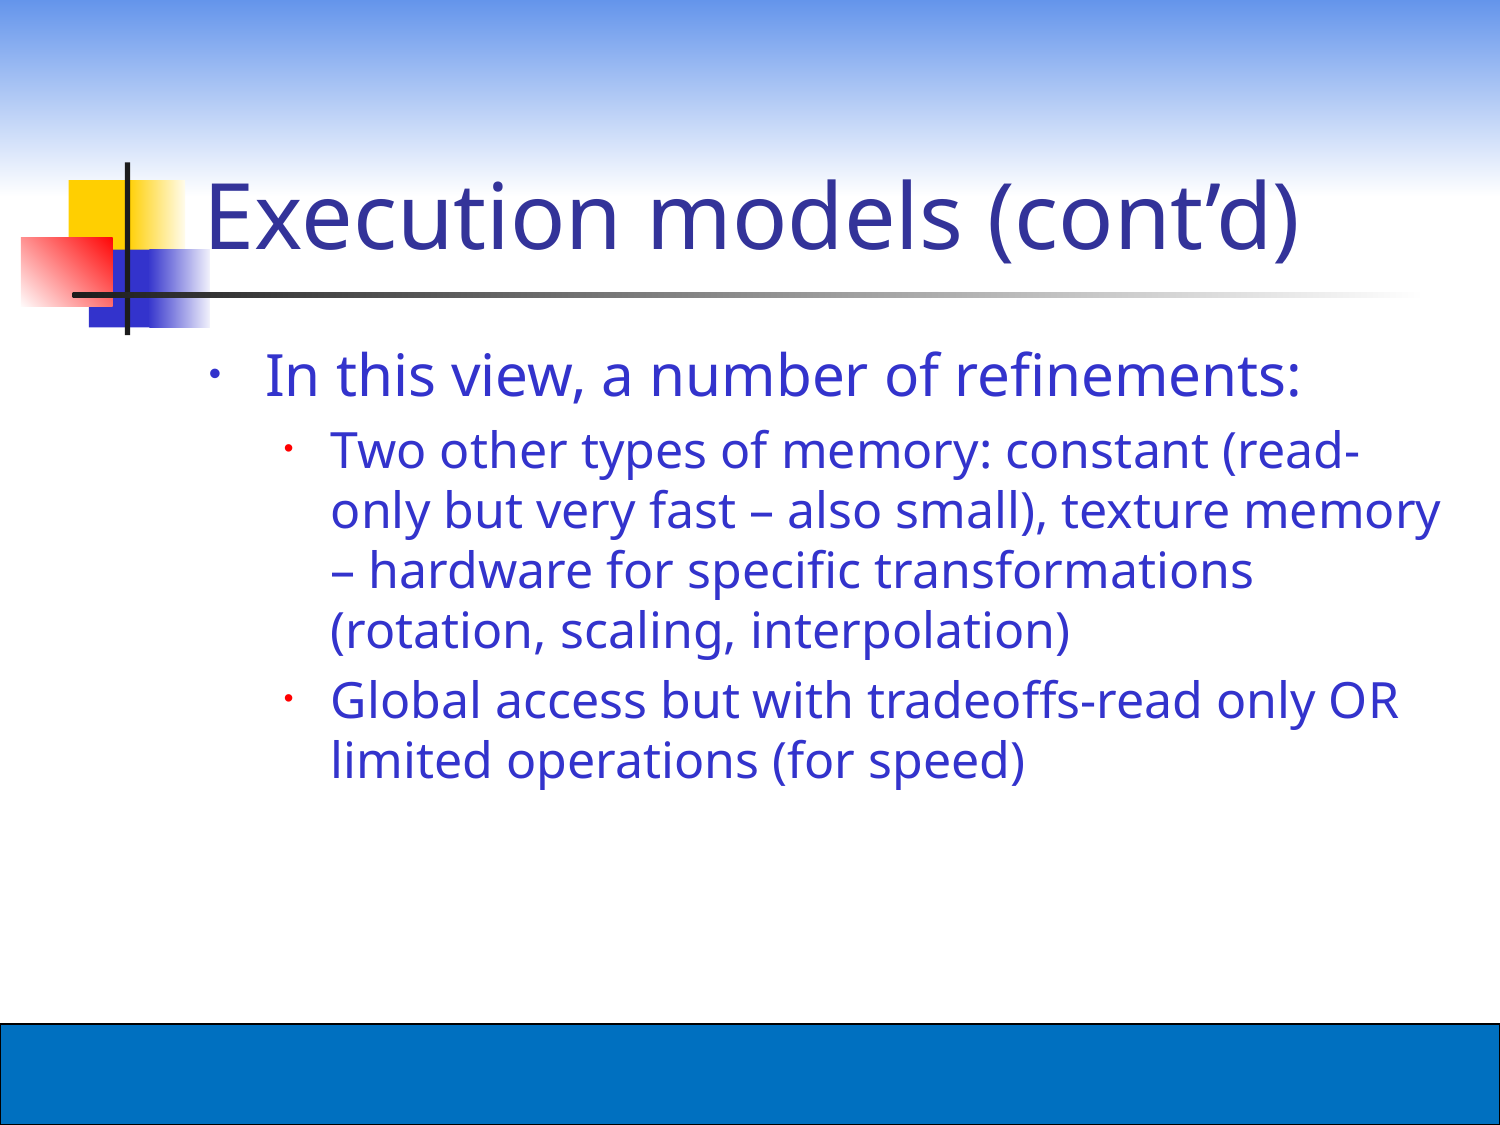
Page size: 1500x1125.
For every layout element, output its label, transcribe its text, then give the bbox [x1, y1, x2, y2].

list In this view, a number of refinements: Two other types of memory: constant (read-only but very fast – also small), texture memory – hardware for specific transformations (rotation, scaling, interpolation) Global access but with tradeoffs-read only OR limited operations (for speed) [193, 331, 1469, 1006]
title Execution models (cont’d) [188, 35, 1468, 275]
